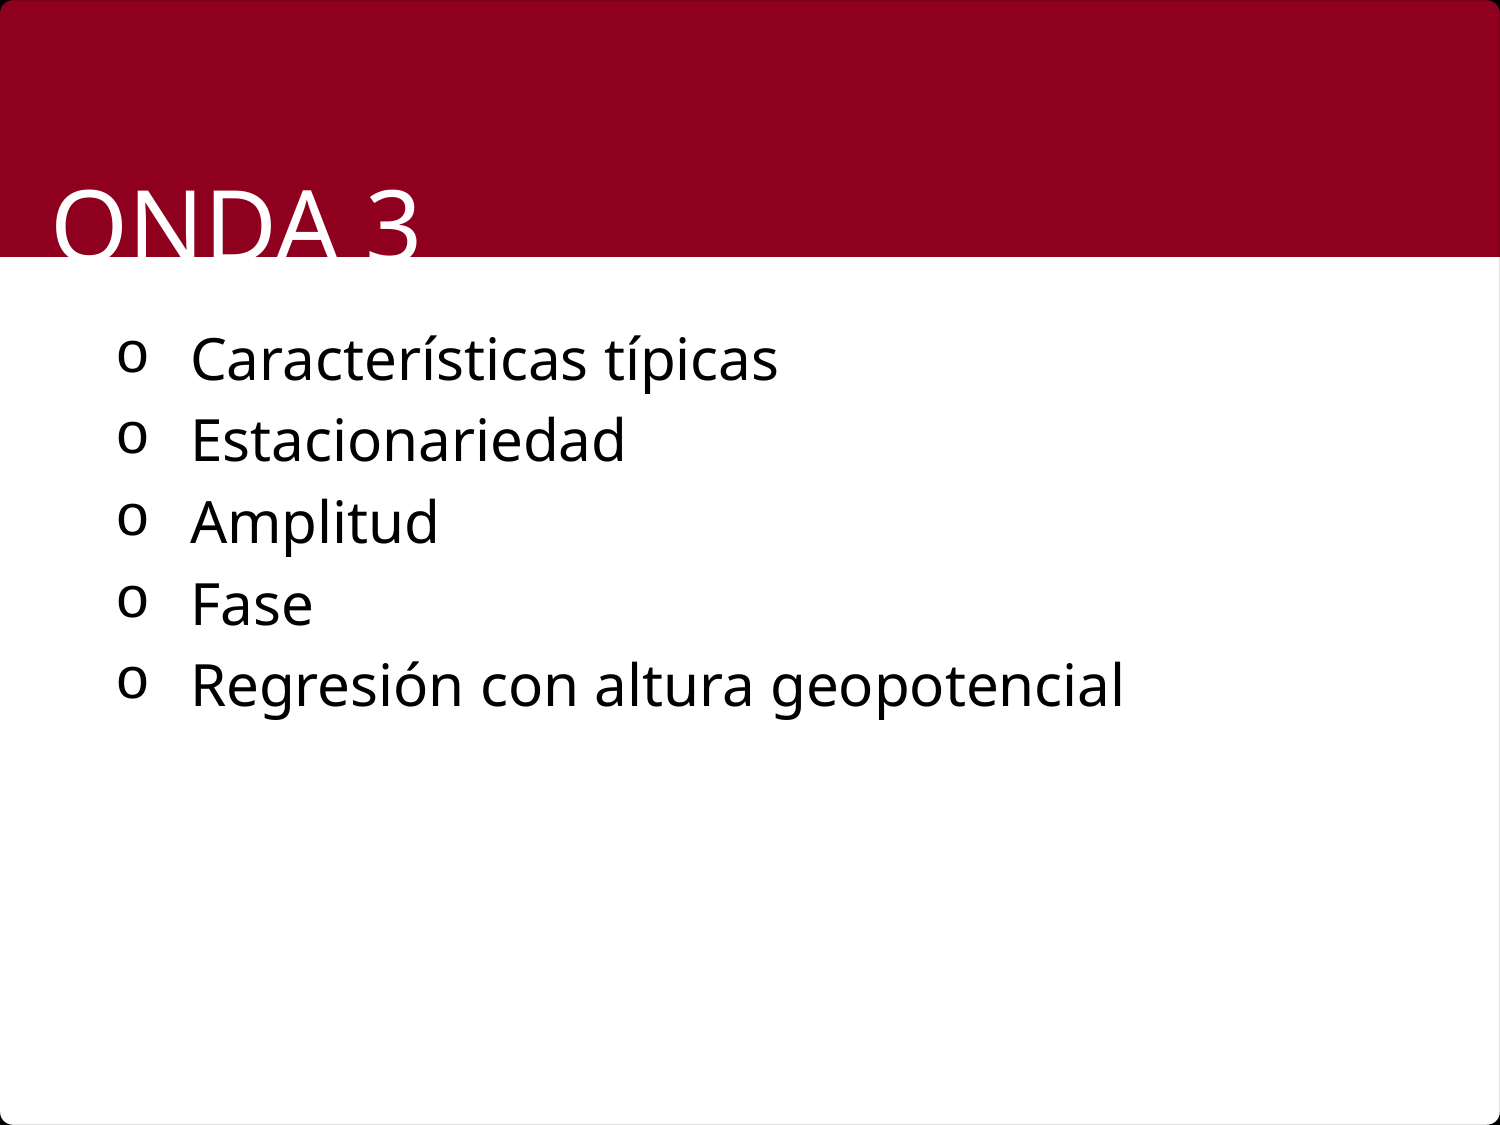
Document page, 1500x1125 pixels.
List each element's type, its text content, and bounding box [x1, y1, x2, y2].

list Onda 3 [35, 122, 1465, 323]
list Características típicas Estacionariedad Amplitud Fase Regresión con altura geopotencial [100, 314, 1412, 965]
